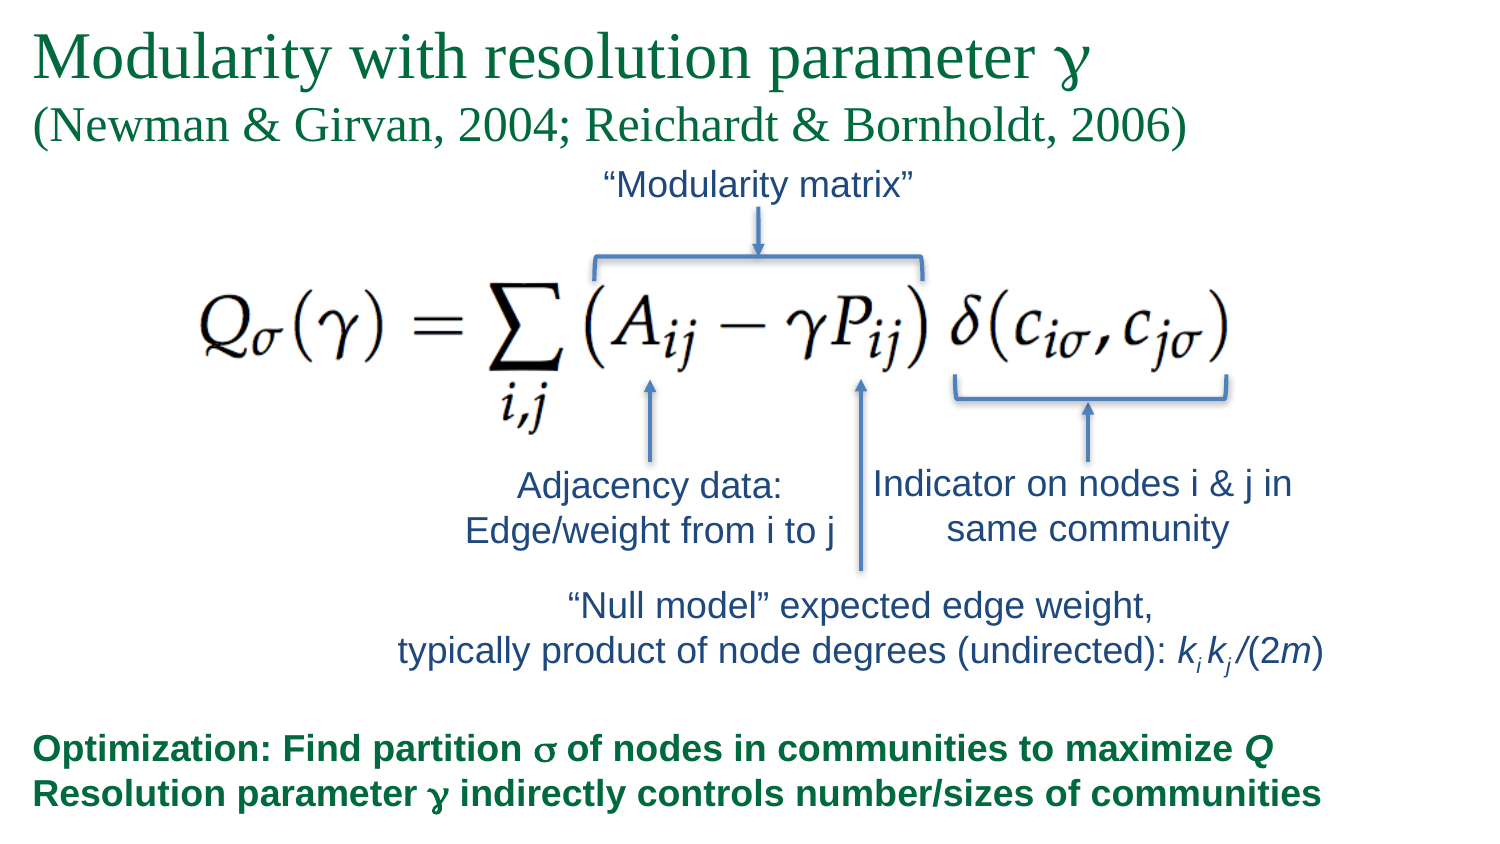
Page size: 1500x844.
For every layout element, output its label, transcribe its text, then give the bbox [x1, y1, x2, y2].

title Modularity with resolution parameter g (Newman & Girvan, 2004; Reichardt & Bornholdt, 2006) [17, 11, 1500, 153]
text_box “Null model” expected edge weight, typically product of node degrees (undirected): ki kj /(2m) [336, 574, 1386, 685]
text_box Indicator on nodes i & j in same community [868, 451, 1325, 556]
text_box Optimization: Find partition s of nodes in communities to maximize Q Resolution parameter g indirectly controls number/sizes of communities [17, 716, 1437, 822]
picture [151, 242, 1298, 444]
text_box Adjacency data: Edge/weight from i to j [449, 453, 851, 559]
text_box “Modularity matrix” [565, 152, 951, 213]
